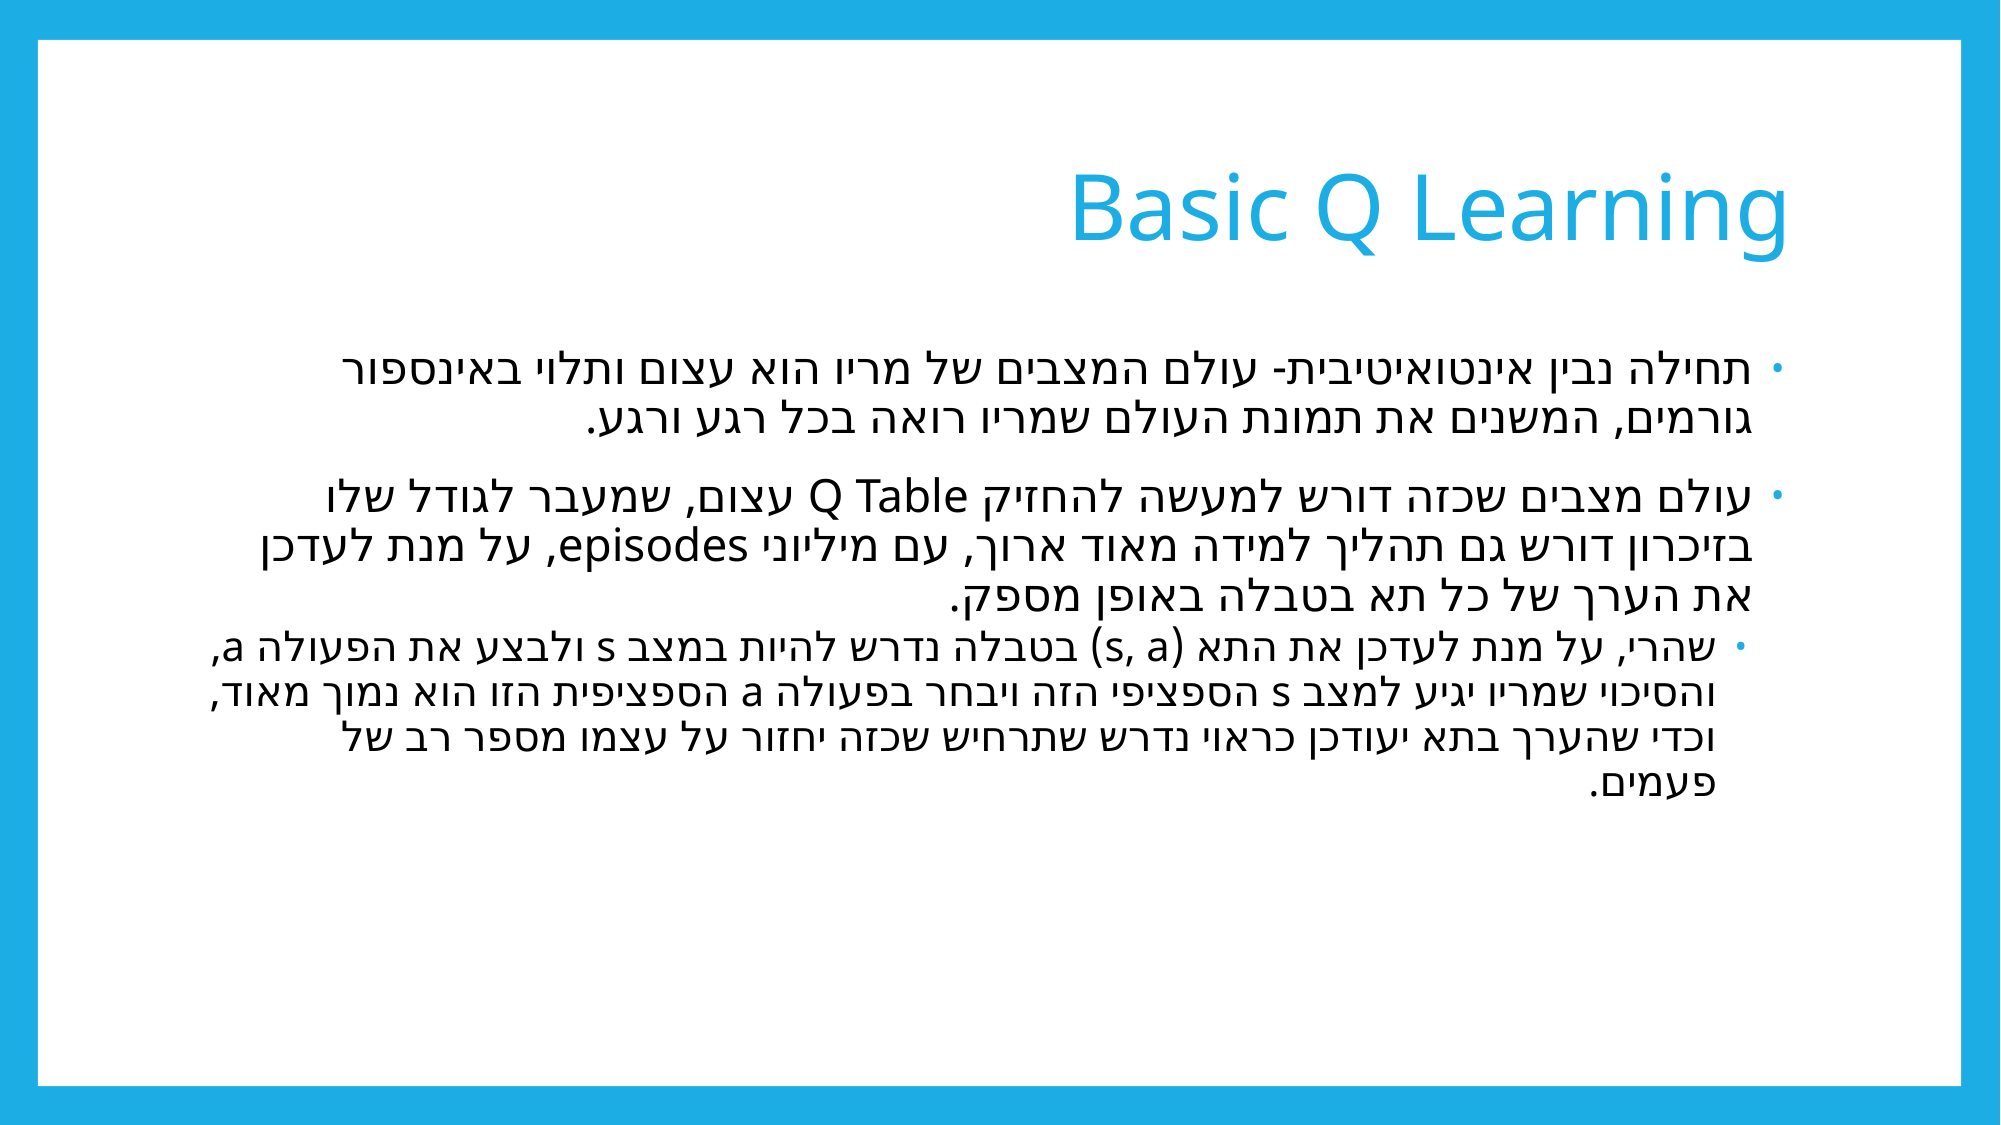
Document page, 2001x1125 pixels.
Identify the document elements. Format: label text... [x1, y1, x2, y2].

title Basic Q Learning [187, 99, 1808, 323]
list תחילה נבין אינטואיטיבית- עולם המצבים של מריו הוא עצום ותלוי באינספור גורמים, המשנים את תמונת העולם שמריו רואה בכל רגע ורגע. עולם מצבים שכזה דורש למעשה להחזיק Q Table עצום, שמעבר לגודל שלו בזיכרון דורש גם תהליך למידה מאוד ארוך, עם מיליוני episodes, על מנת לעדכן את הערך של כל תא בטבלה באופן מספק. שהרי, על מנת לעדכן את התא (s, a) בטבלה נדרש להיות במצב s ולבצע את הפעולה a, והסיכוי שמריו יגיע למצב s הספציפי הזה ויבחר בפעולה a הספציפית הזו הוא נמוך מאוד, וכדי שהערך בתא יעודכן כראוי נדרש שתרחיש שכזה יחזור על עצמו מספר רב של פעמים. [187, 337, 1808, 1000]
